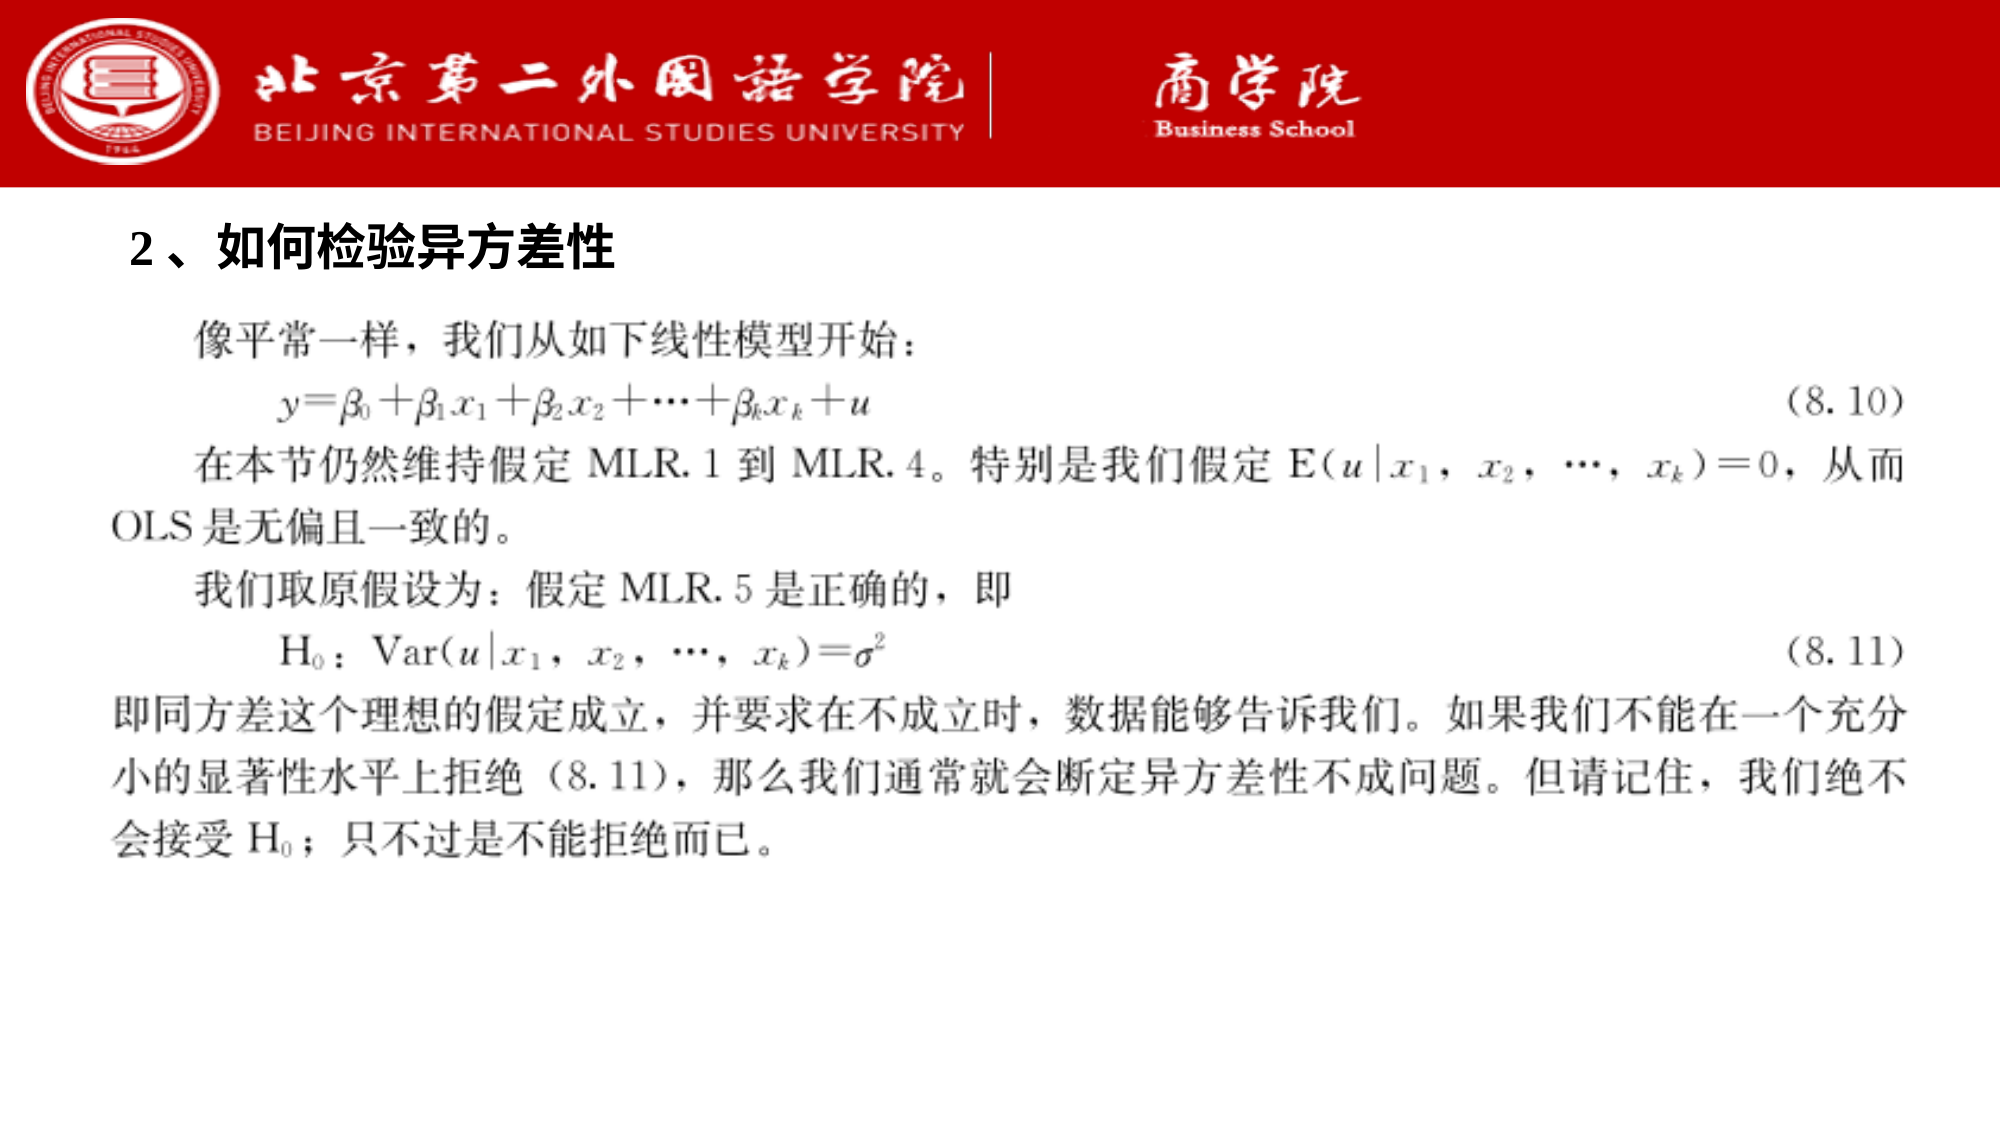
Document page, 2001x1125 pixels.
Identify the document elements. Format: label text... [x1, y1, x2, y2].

list 2、如何检验异方差性 [114, 208, 1337, 279]
picture [78, 302, 1964, 882]
picture [26, 18, 1693, 165]
